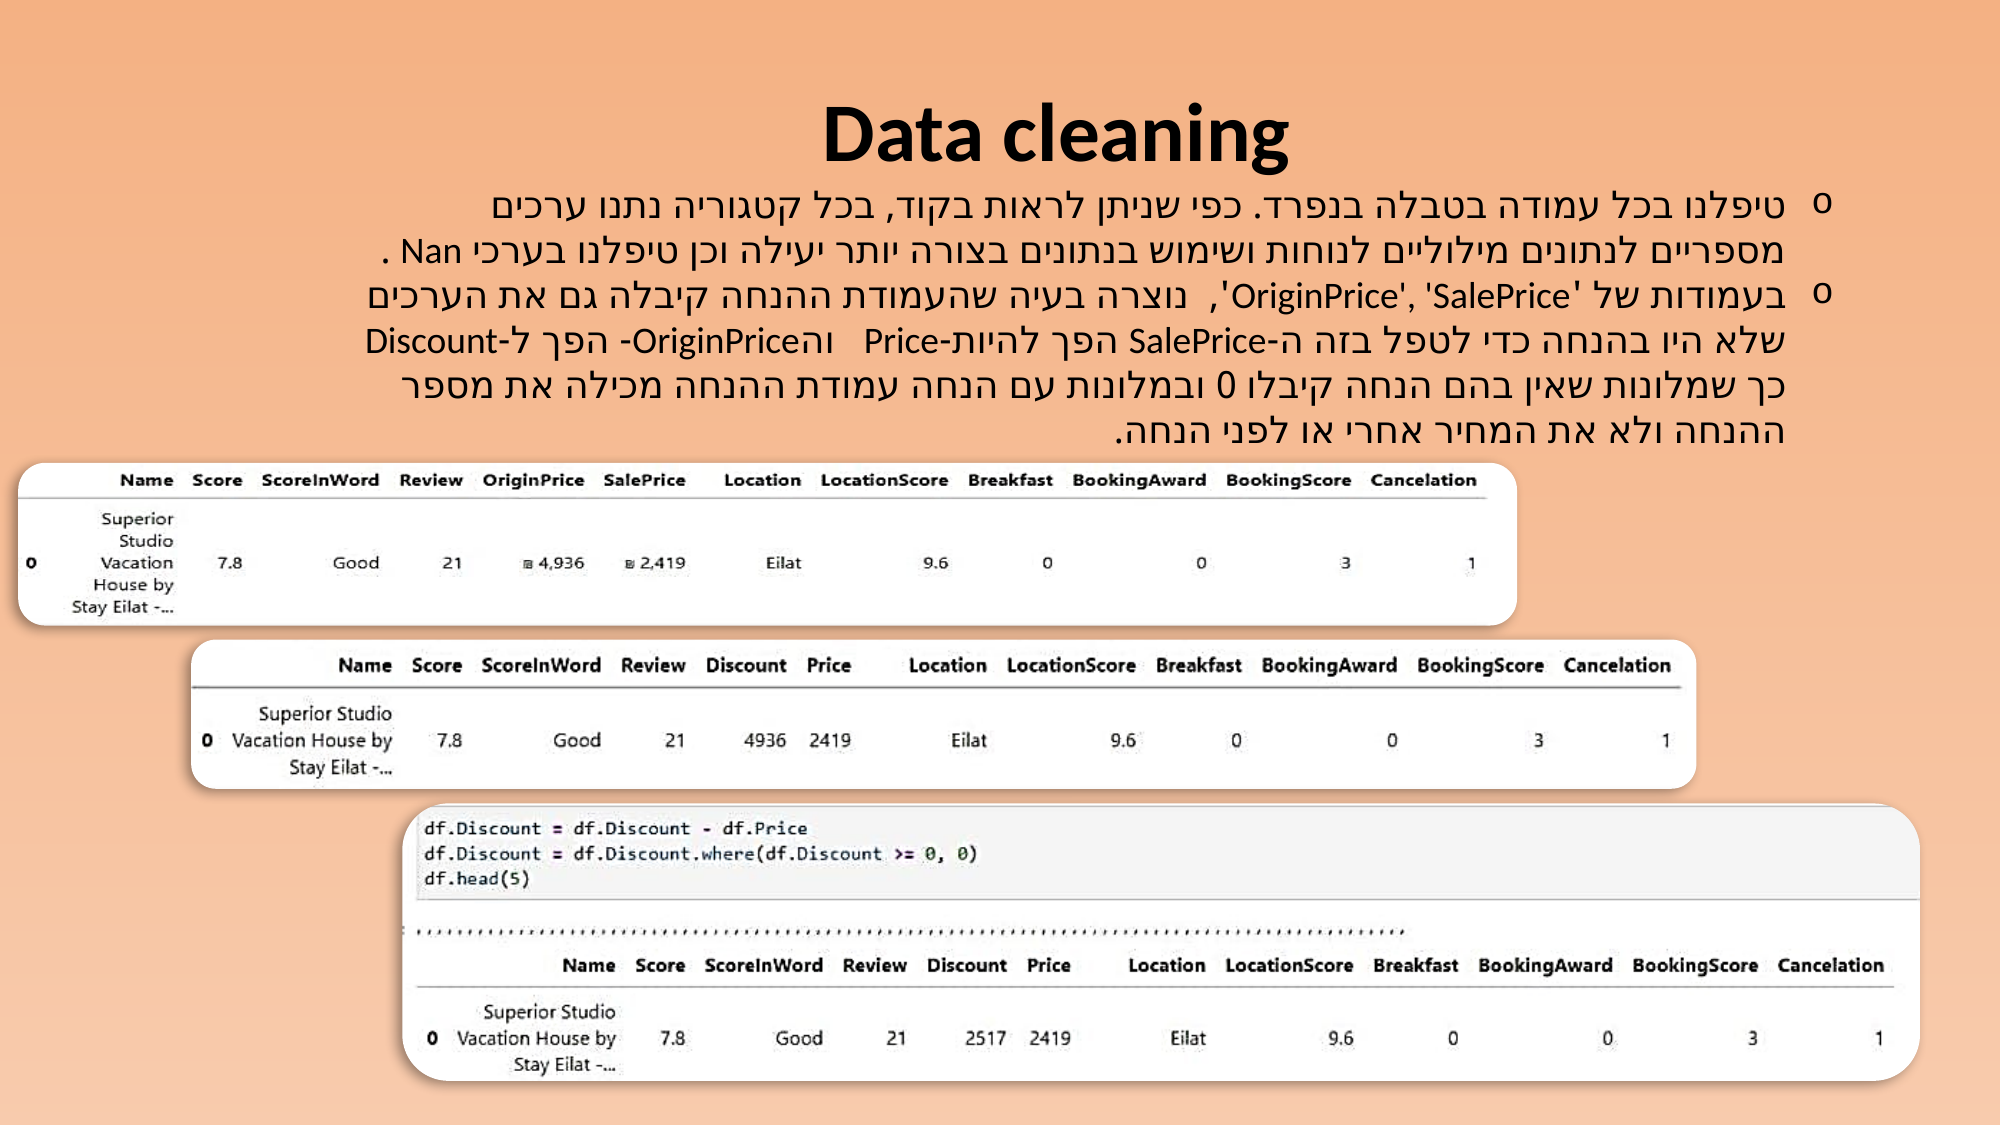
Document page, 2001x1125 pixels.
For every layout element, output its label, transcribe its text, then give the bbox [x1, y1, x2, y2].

text_box טיפלנו בכל עמודה בטבלה בנפרד. כפי שניתן לראות בקוד, בכל קטגוריה נתנו ערכים מספריים לנתונים מילוליים לנוחות ושימוש בנתונים בצורה יותר יעילה וכן טיפלנו בערכי Nan . בעמודות של 'OriginPrice', 'SalePrice', נוצרה בעיה שהעמודת ההנחה קיבלה גם את הערכים שלא היו בהנחה כדי לטפל בזה ה-SalePrice הפך להיות-Price והOriginPrice- הפך ל-Discount כך שמלונות שאין בהם הנחה קיבלו 0 ובמלונות עם הנחה עמודת ההנחה מכילה את מספר ההנחה ולא את המחיר אחרי או לפני הנחה. [330, 173, 1849, 504]
picture [18, 462, 1518, 626]
text_box Data cleaning [360, 70, 1753, 173]
picture [191, 639, 1697, 789]
picture [402, 803, 1920, 1081]
